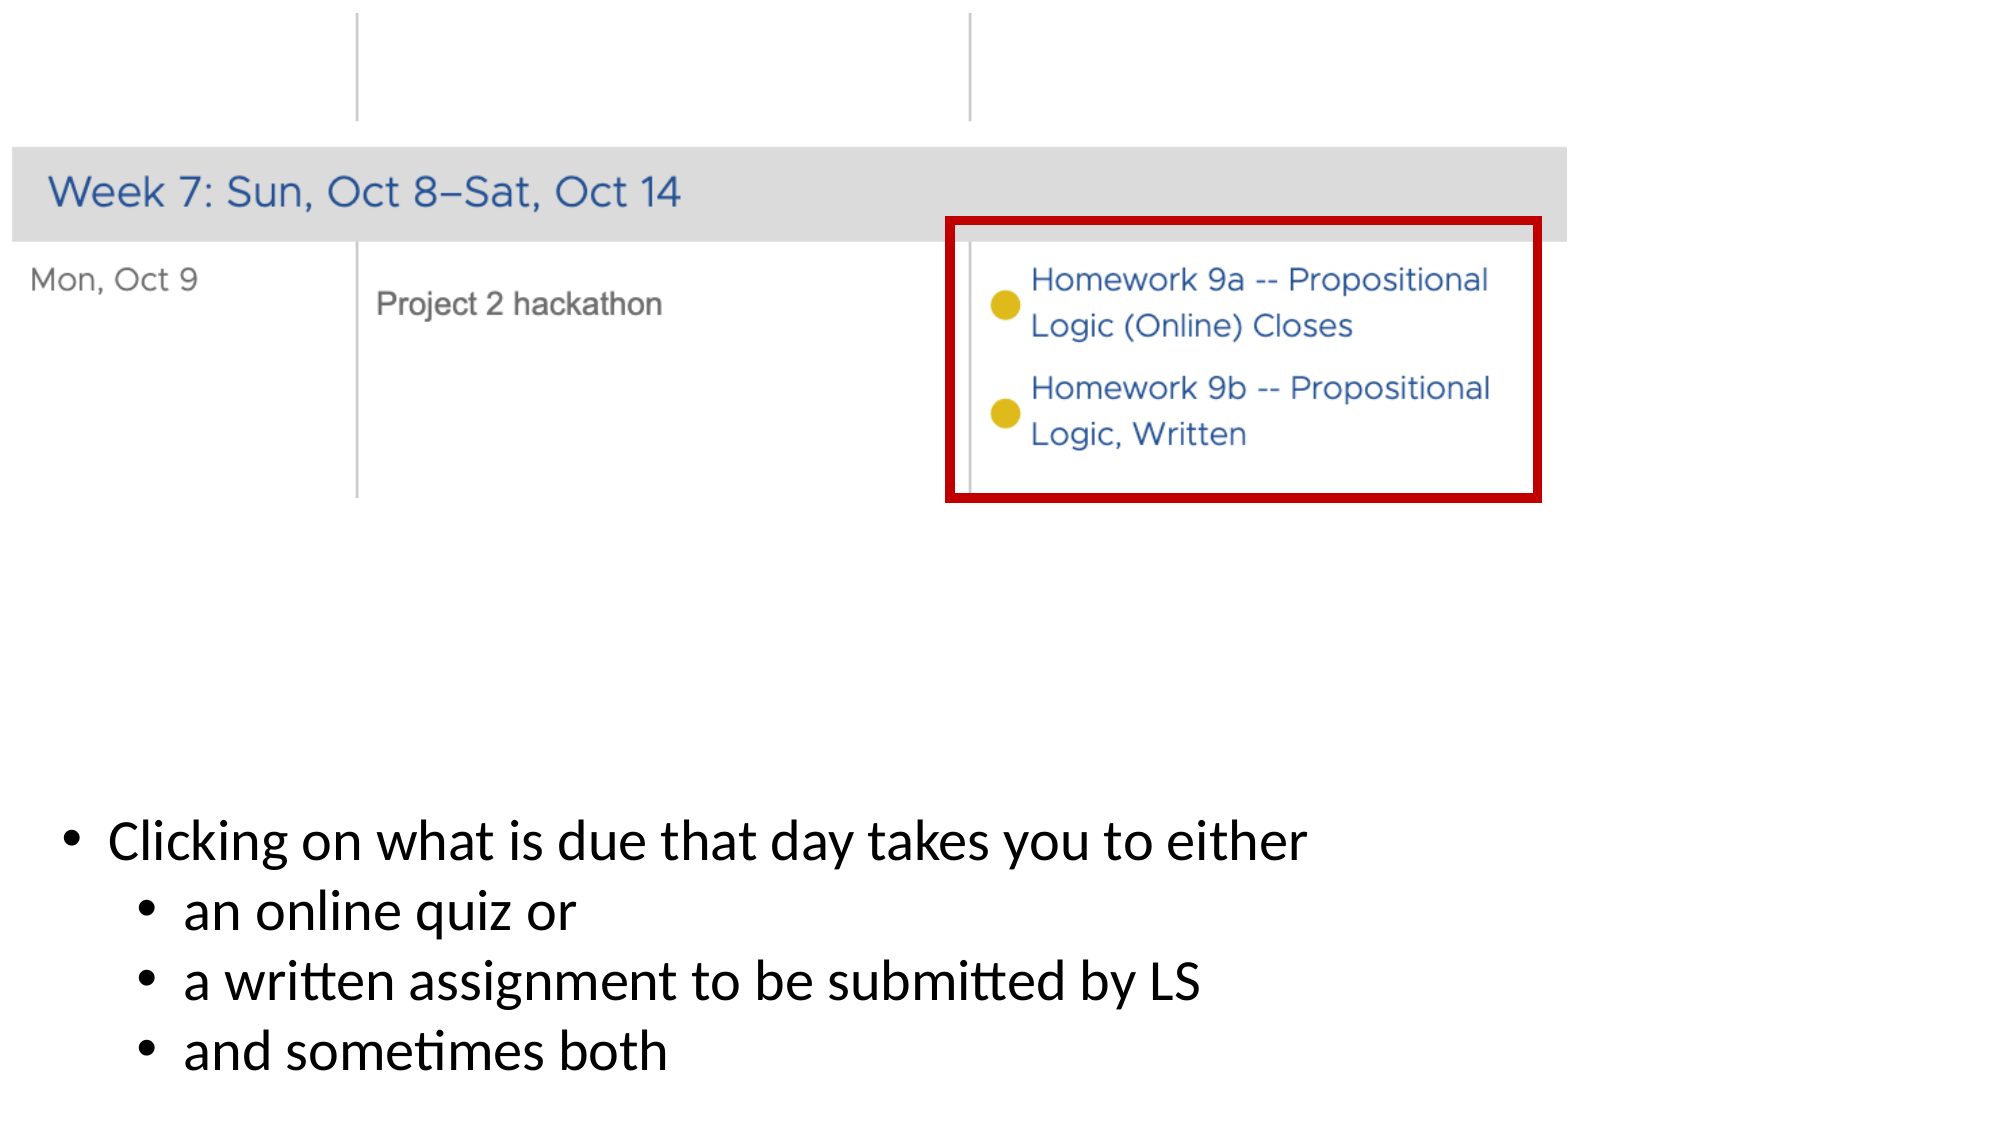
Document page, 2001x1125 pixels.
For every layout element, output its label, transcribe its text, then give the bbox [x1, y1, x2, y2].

text_box Clicking on what is due that day takes you to either an online quiz or a written assignment to be submitted by LS and sometimes both [46, 794, 1765, 1090]
picture [0, 13, 1567, 498]
